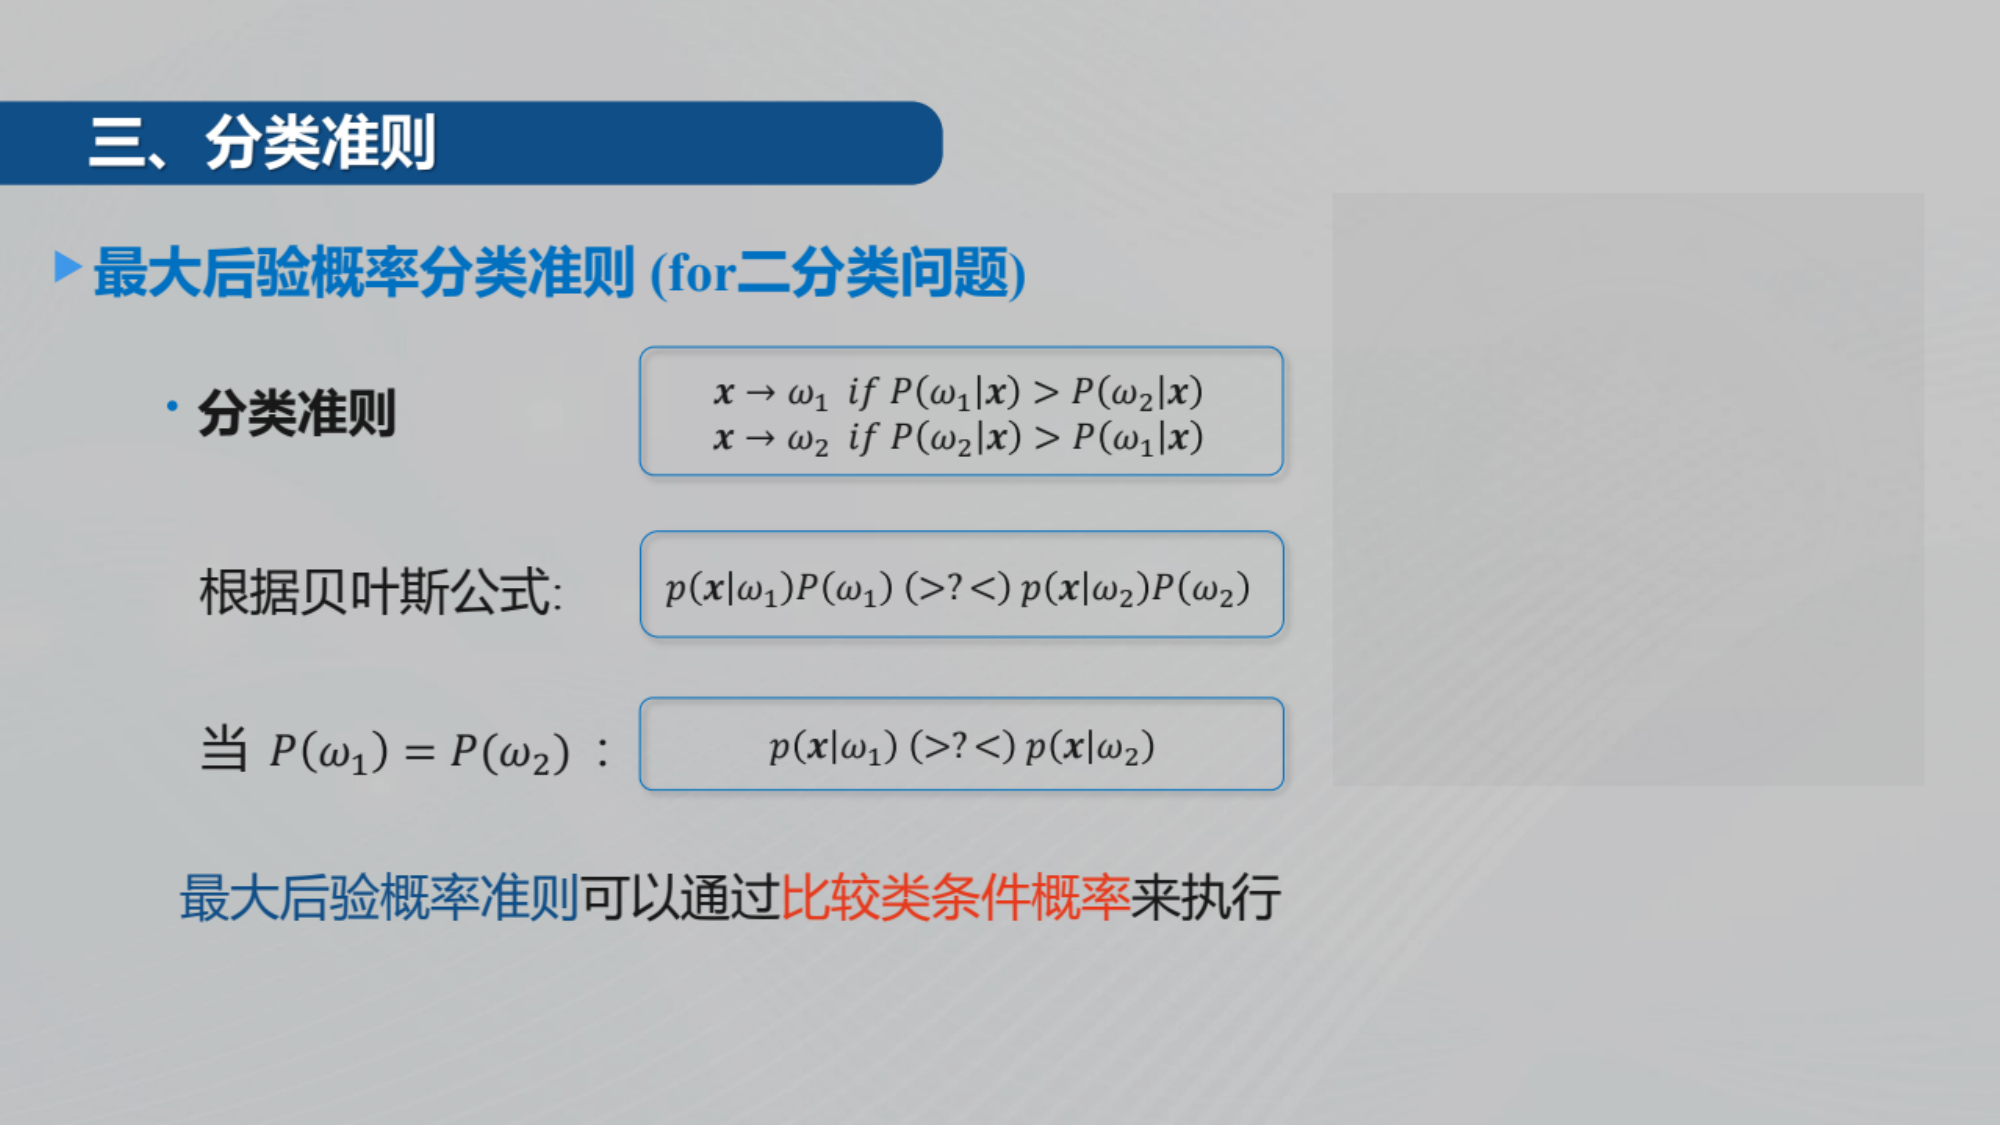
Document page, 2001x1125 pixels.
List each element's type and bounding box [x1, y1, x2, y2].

list [0, 0, 2000, 1125]
